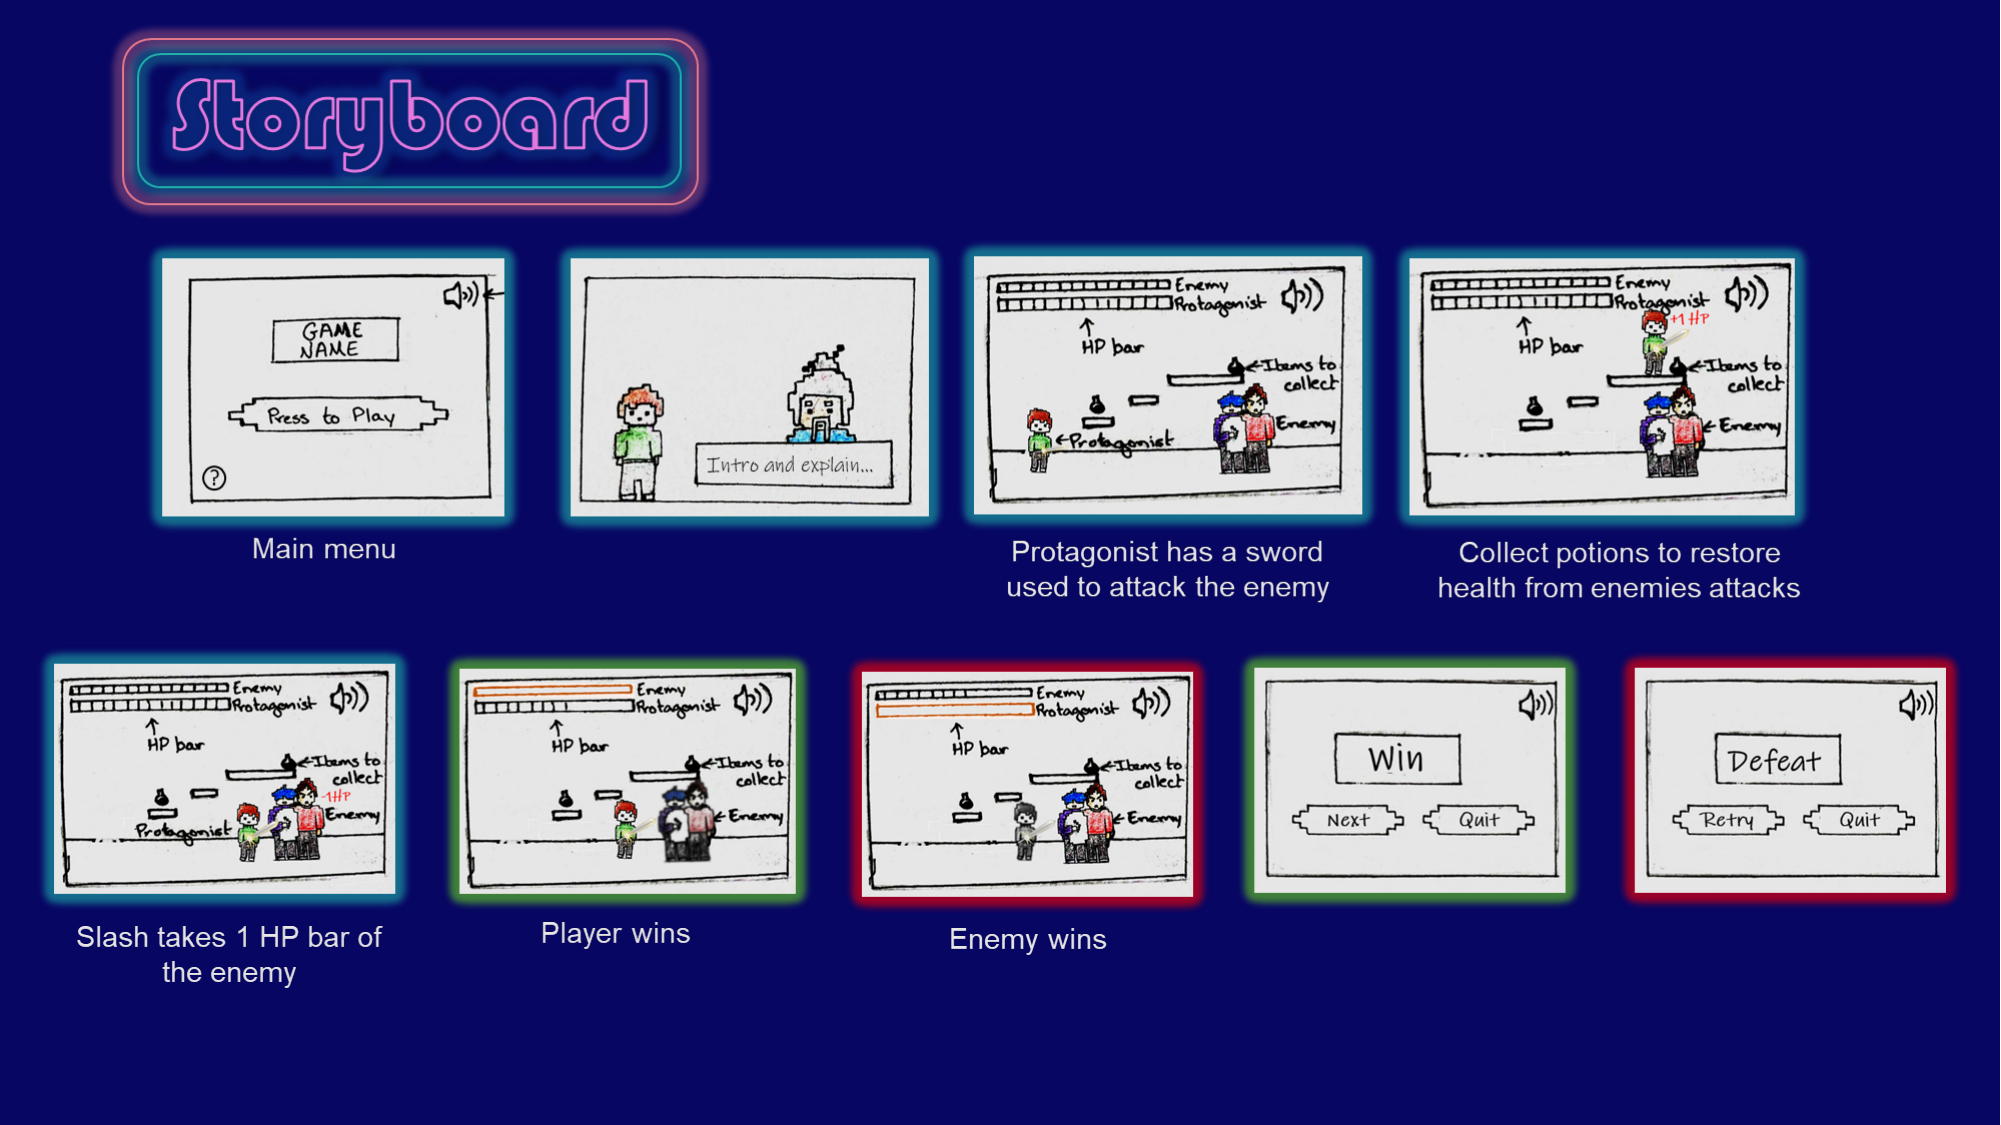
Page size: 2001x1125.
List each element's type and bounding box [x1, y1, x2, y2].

picture [33, 19, 1967, 1006]
